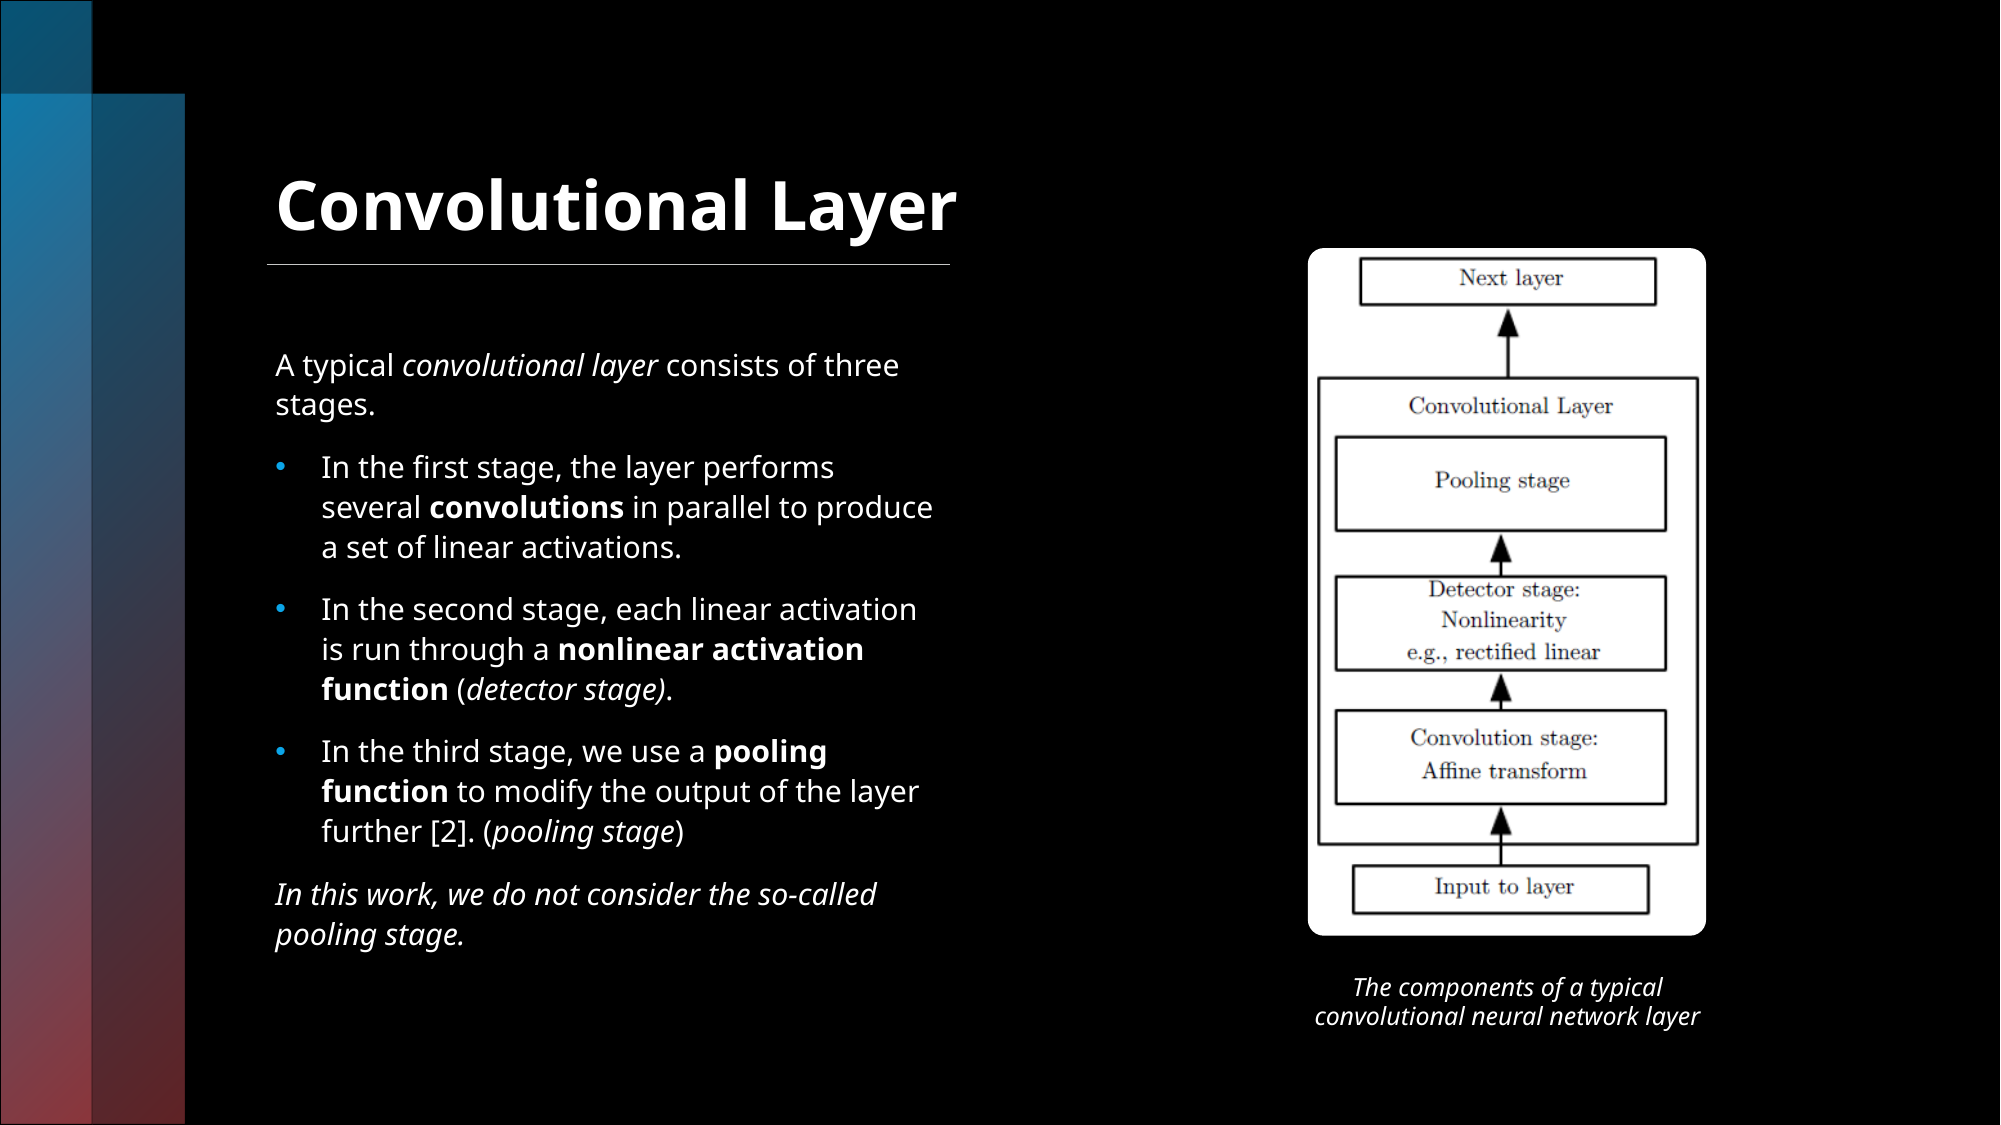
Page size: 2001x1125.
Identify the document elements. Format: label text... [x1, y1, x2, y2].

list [1307, 248, 1707, 936]
list A typical convolutional layer consists of three stages. In the first stage, the layer performs several convolutions in parallel to produce a set of linear activations. In the second stage, each linear activation is run through a nonlinear activation function (detector stage). In the third stage, we use a pooling function to modify the output of the layer further [2]. (pooling stage) In this work, we do not consider the so-called pooling stage. [260, 334, 950, 963]
text_box The components of a typical convolutional neural network layer [1275, 963, 1741, 1039]
title Convolutional Layer [260, 74, 985, 252]
